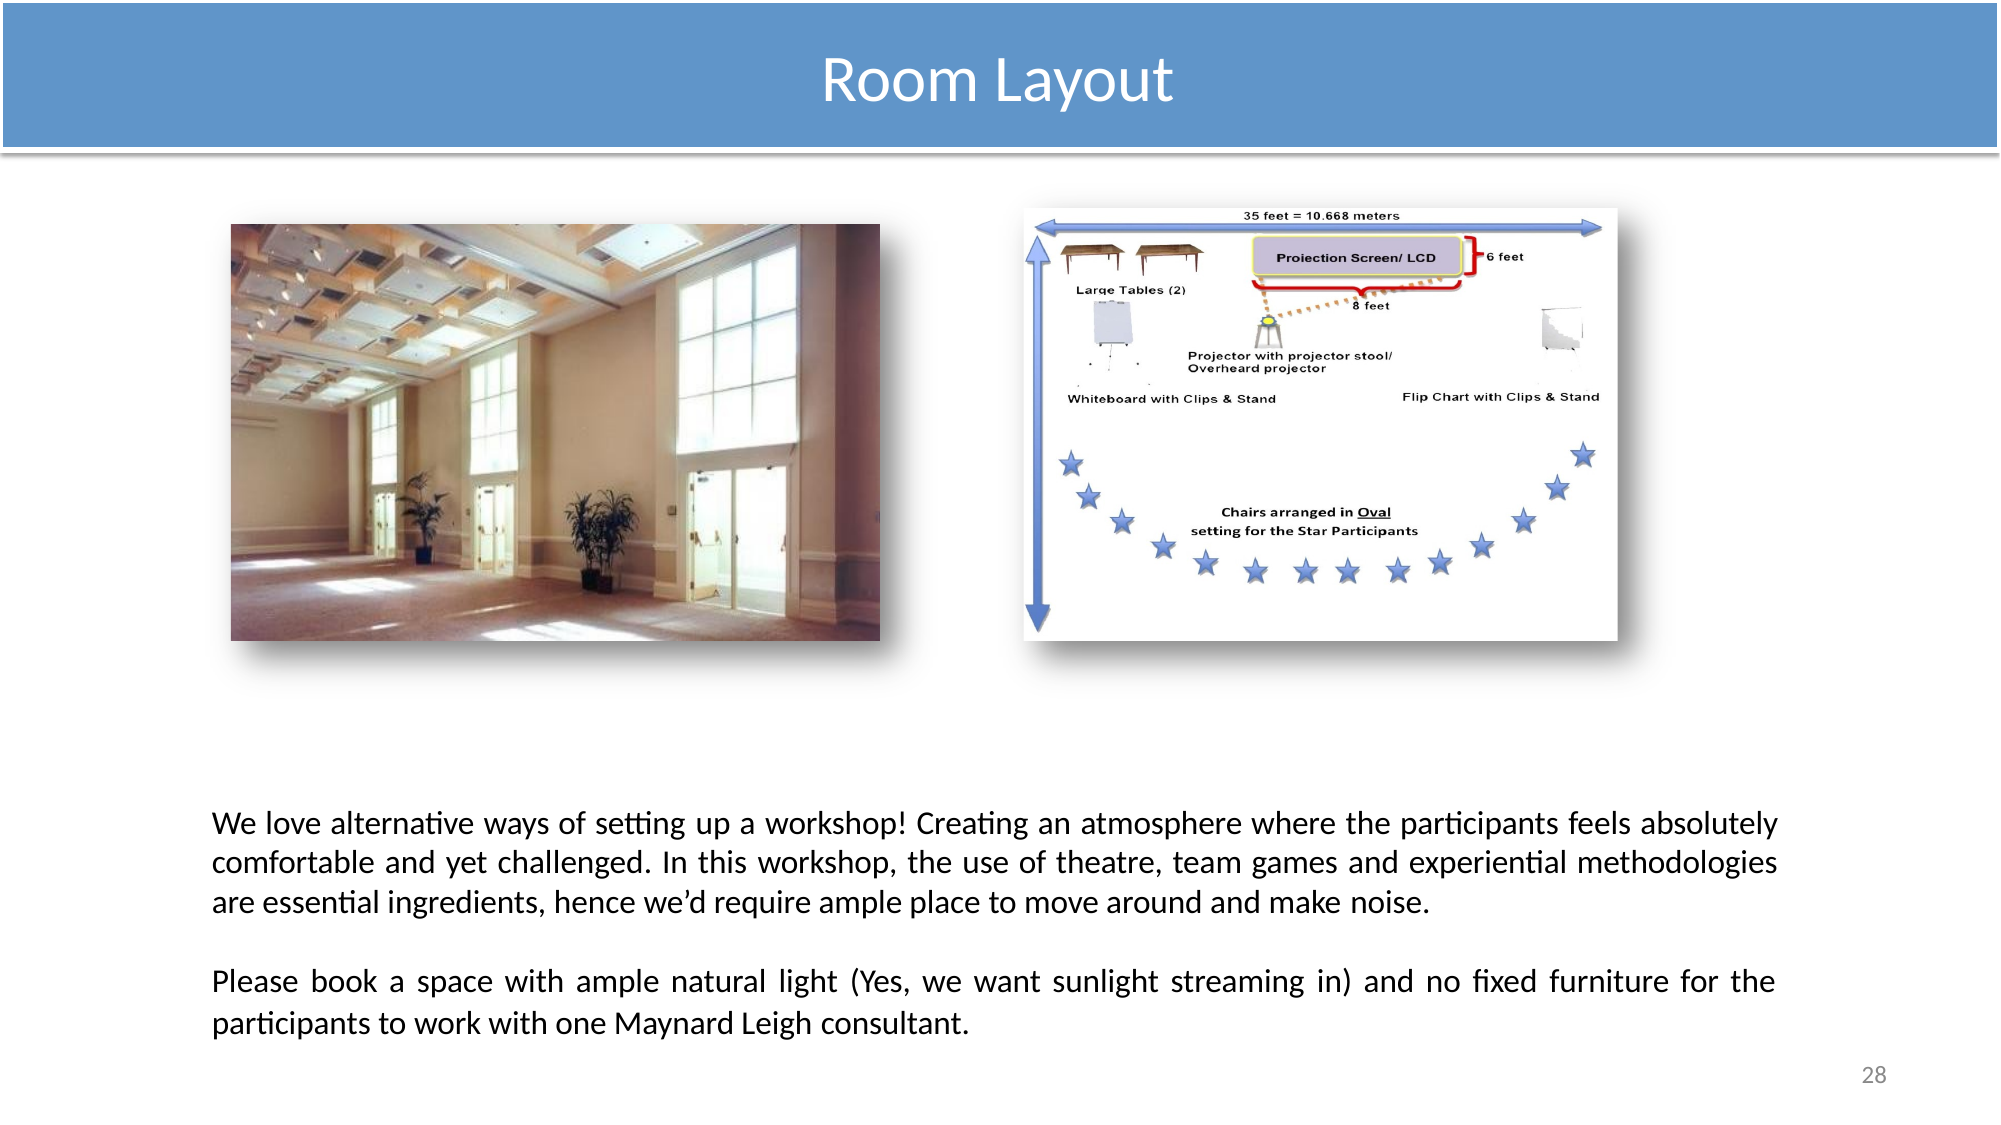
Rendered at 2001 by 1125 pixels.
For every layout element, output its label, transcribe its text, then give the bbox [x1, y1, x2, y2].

text_box [0, 150, 819, 164]
text_box [0, 0, 2000, 150]
text_box [1182, 150, 2000, 164]
text_box [230, 224, 880, 641]
text_box [1023, 208, 1618, 641]
text_box [197, 191, 945, 706]
text_box We love alternative ways of setting up a workshop! Creating an atmosphere where the participants feels absolutely comfortable and yet challenged. In this workshop, the use of theatre, team games and experiential methodologies are essential ingredients, hence we’d require ample place to move around and make noise. Please book a space with ample natural light (Yes, we want sunlight streaming in) and no fixed furniture for the participants to work with one Maynard Leigh consultant. 28 [209, 797, 1888, 1089]
text_box [990, 175, 1683, 706]
title Room Layout [819, 32, 1182, 223]
